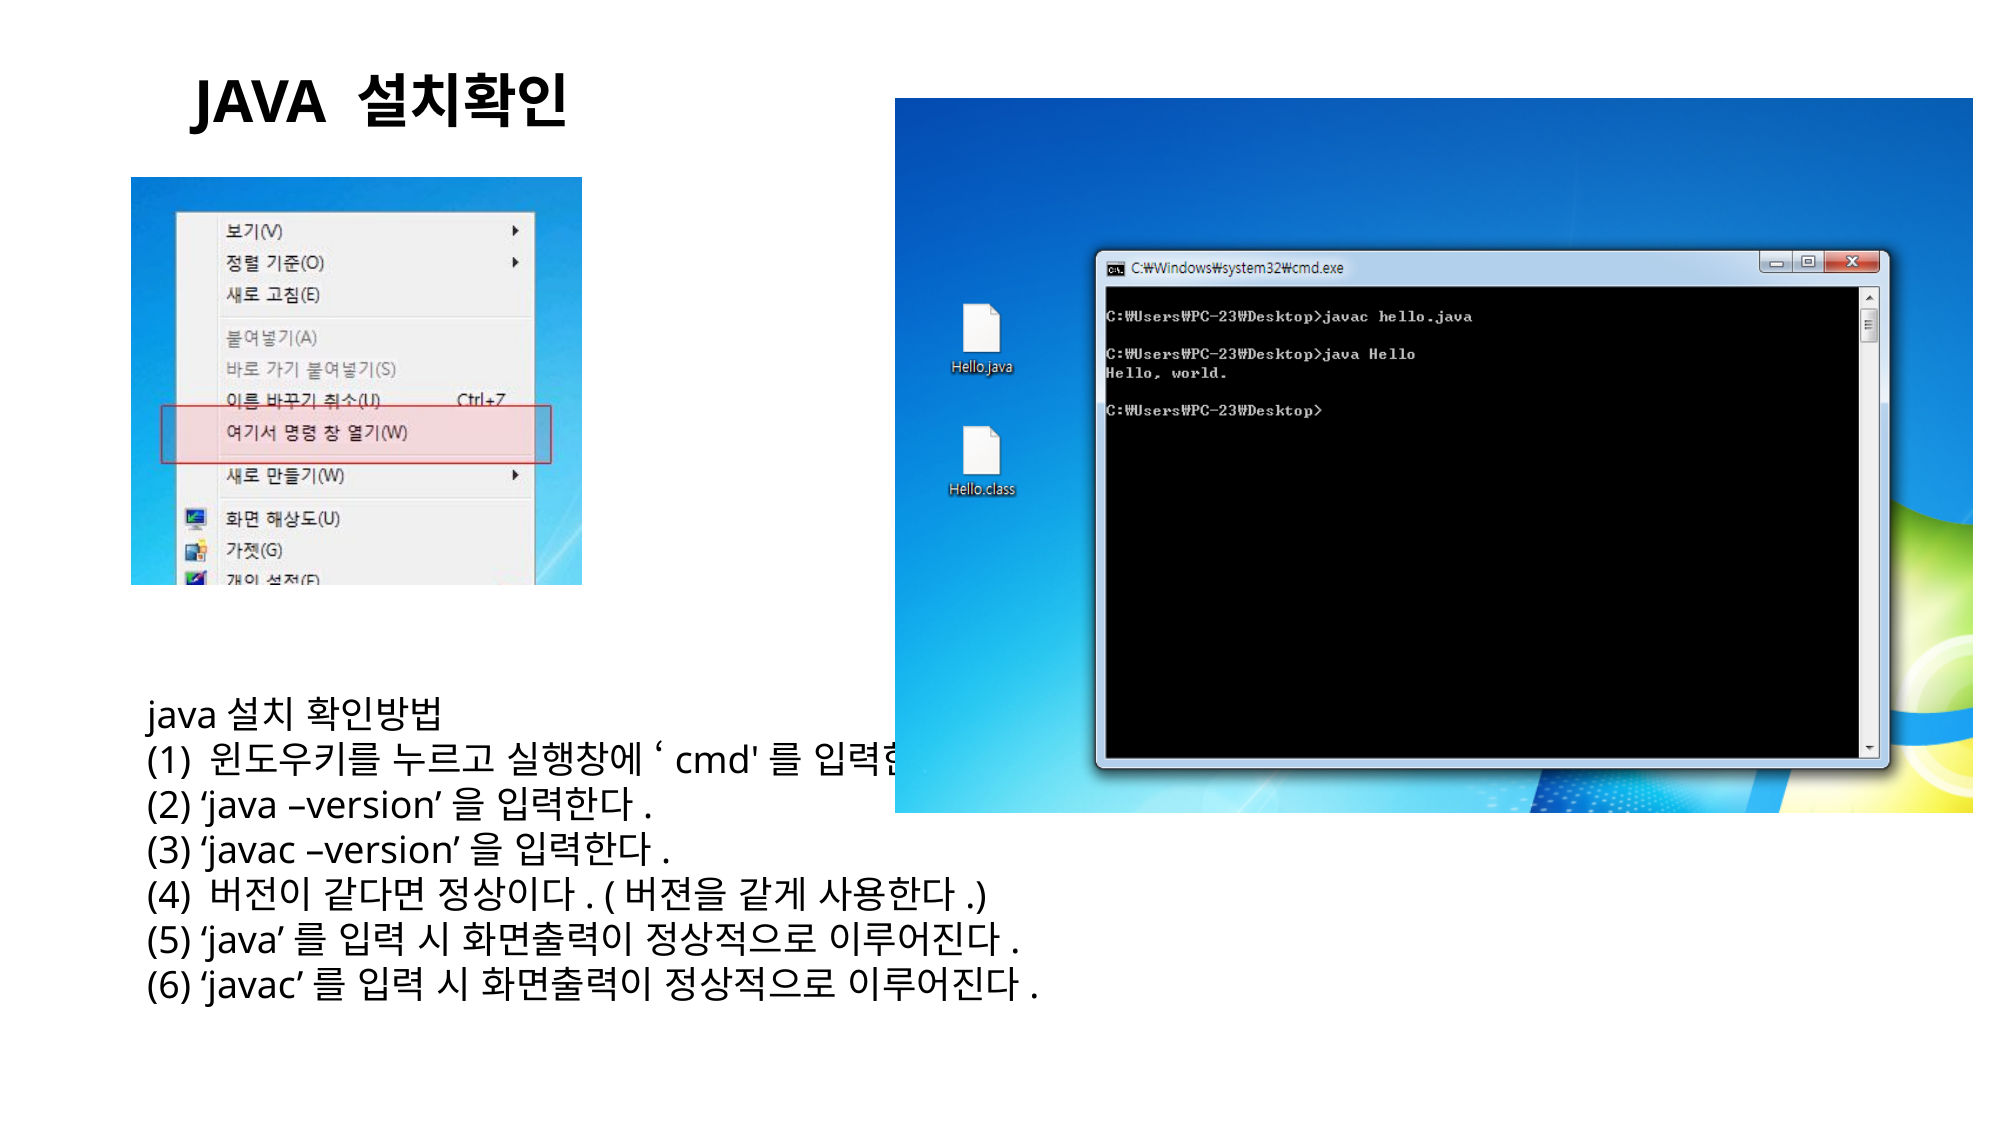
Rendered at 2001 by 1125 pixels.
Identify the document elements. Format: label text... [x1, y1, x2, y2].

text_box JAVA 설치확인 [179, 56, 1079, 142]
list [895, 99, 1973, 813]
picture [131, 177, 582, 585]
text_box java설치 확인방법 (1) 윈도우키를 누르고 실행창에 ‘cmd'를 입력한다. (2) ‘java –version’을 입력한다. (3) ‘javac –version’을 입력한다. (4) 버전이 같다면 정상이다. (버젼을 같게 사용한다.) (5) ‘java’를 입력 시 화면출력이 정상적으로 이루어진다. (6) ‘javac’를 입력 시 화면출력이 정상적으로 이루어진다. [132, 683, 1201, 1059]
